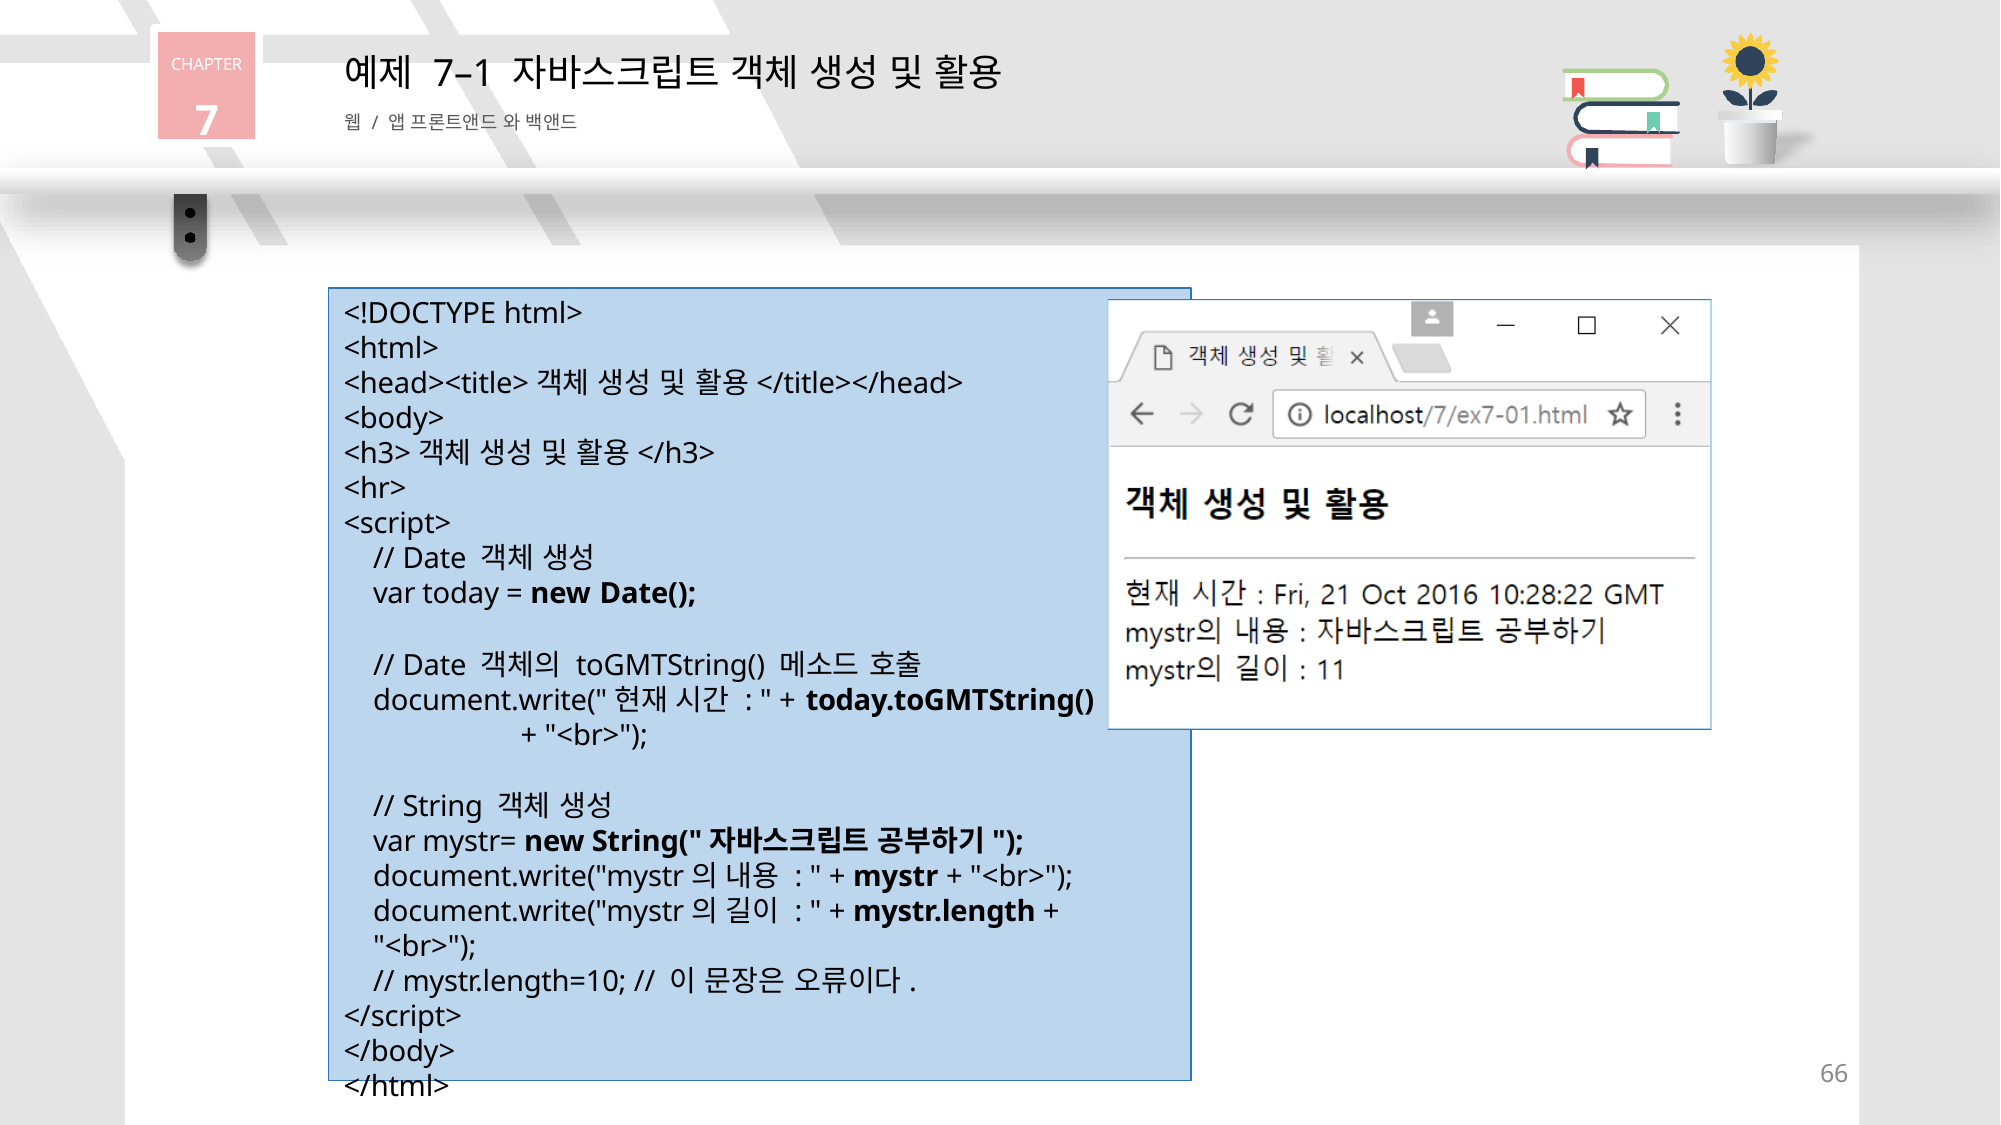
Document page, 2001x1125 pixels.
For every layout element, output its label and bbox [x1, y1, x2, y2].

title [342, 47, 1050, 238]
text_box [0, 0, 2000, 1125]
